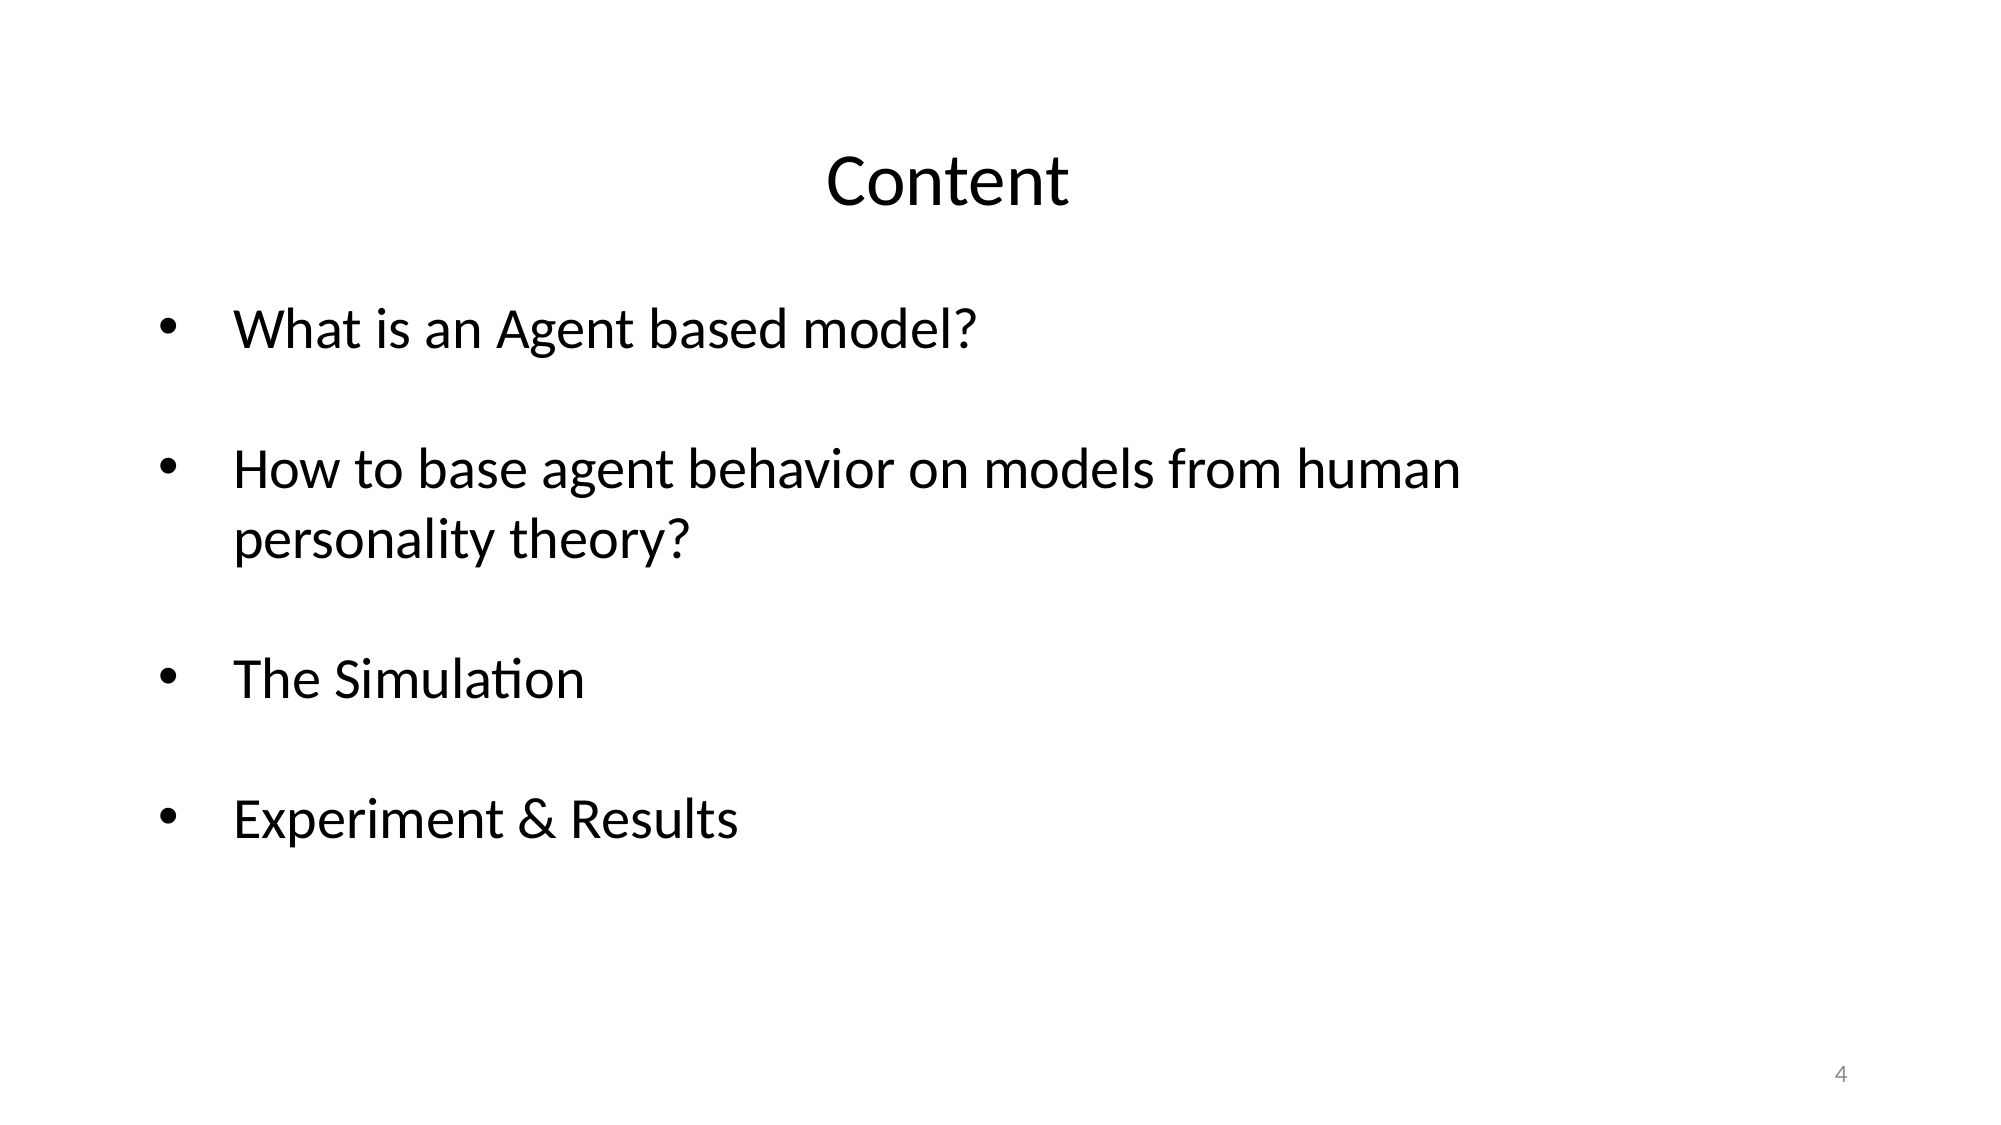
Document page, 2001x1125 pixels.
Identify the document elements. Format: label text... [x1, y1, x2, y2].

slide_number 3 [1412, 1042, 1863, 1103]
text_box Content What is an Agent based model? How to base agent behavior on models from human personality theory? The Simulation Experiment & Results [143, 123, 1753, 858]
